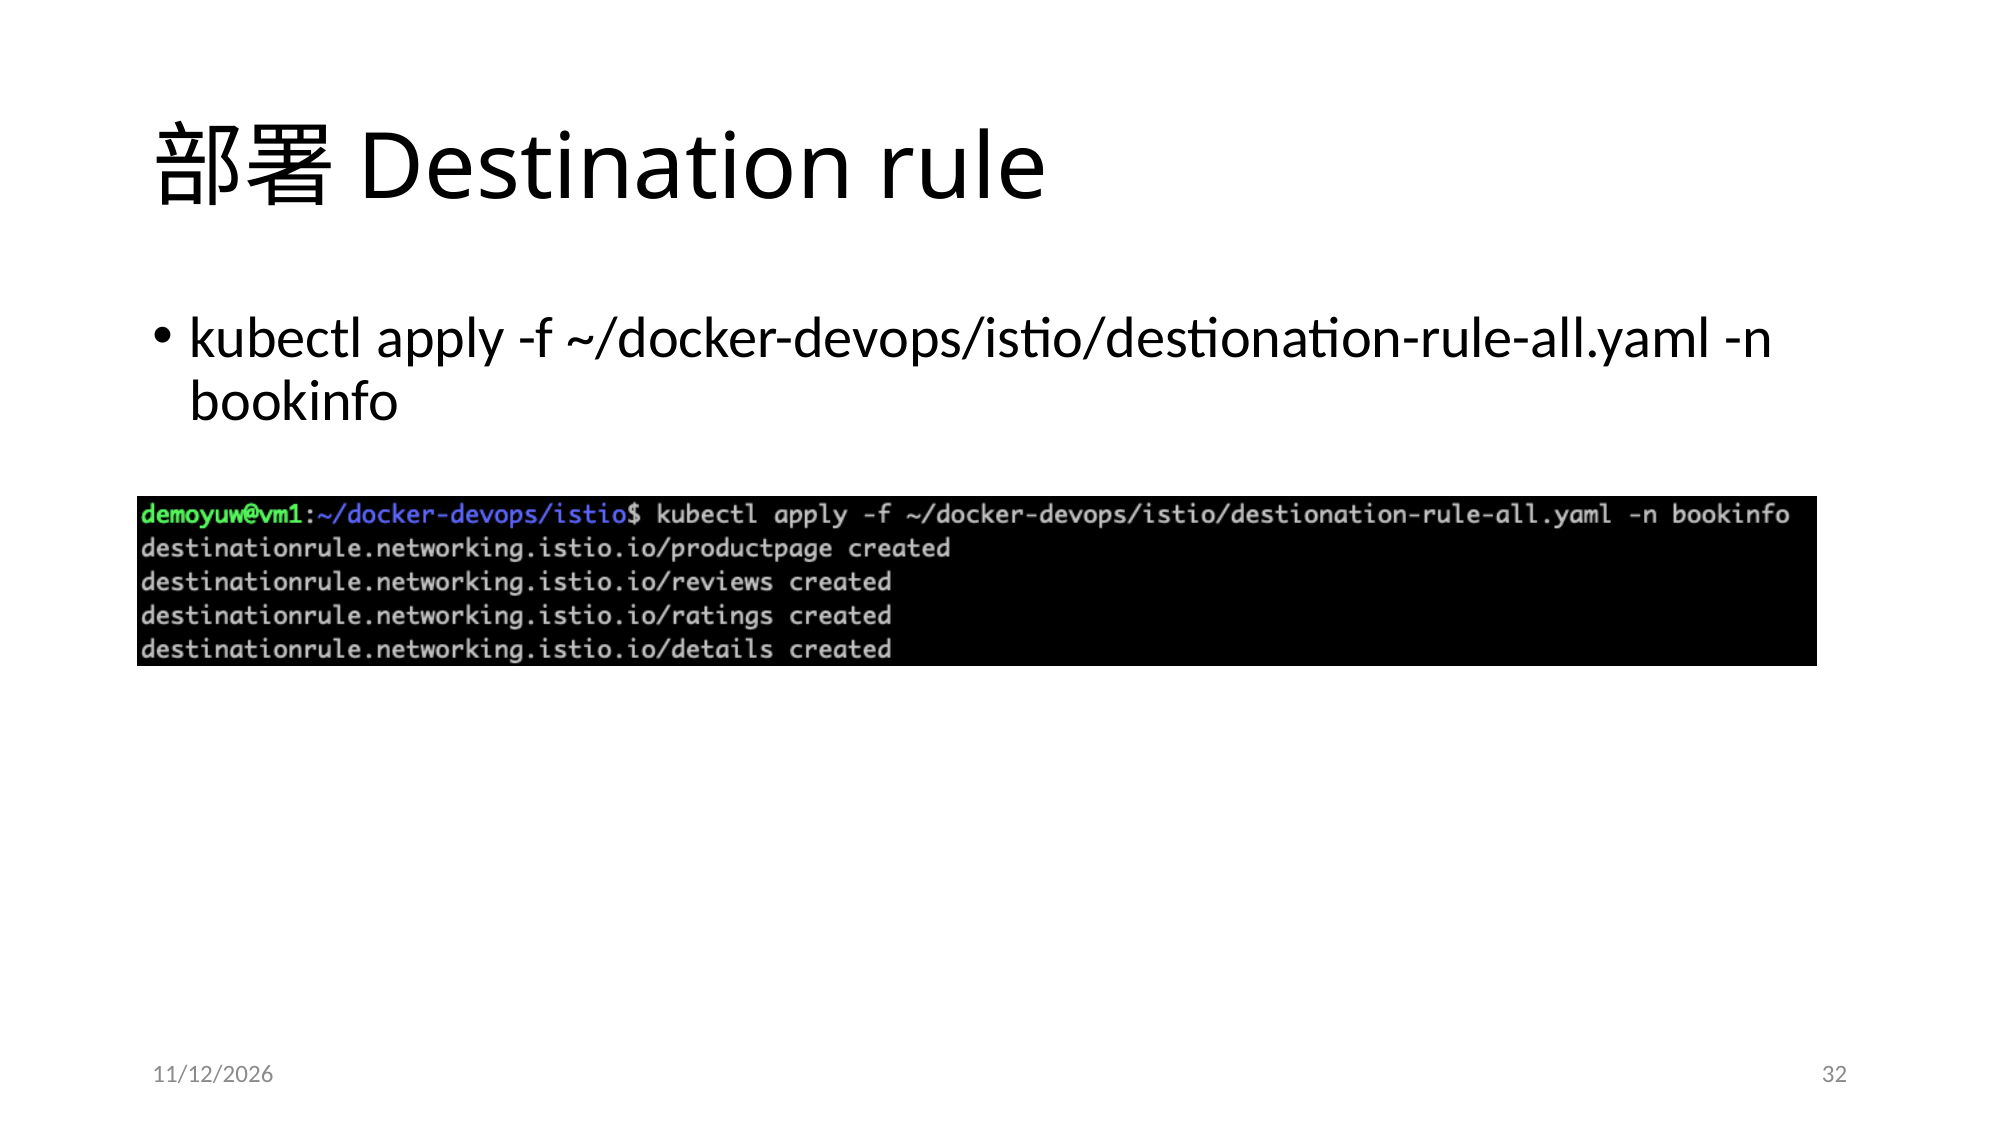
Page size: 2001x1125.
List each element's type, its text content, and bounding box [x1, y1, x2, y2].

list kubectl apply -f ~/docker-devops/istio/destionation-rule-all.yaml -n bookinfo [137, 299, 1863, 1014]
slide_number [137, 1042, 588, 1103]
slide_number 32 [1412, 1042, 1863, 1103]
title 部署Destination rule [137, 59, 1863, 278]
picture [137, 496, 1817, 666]
